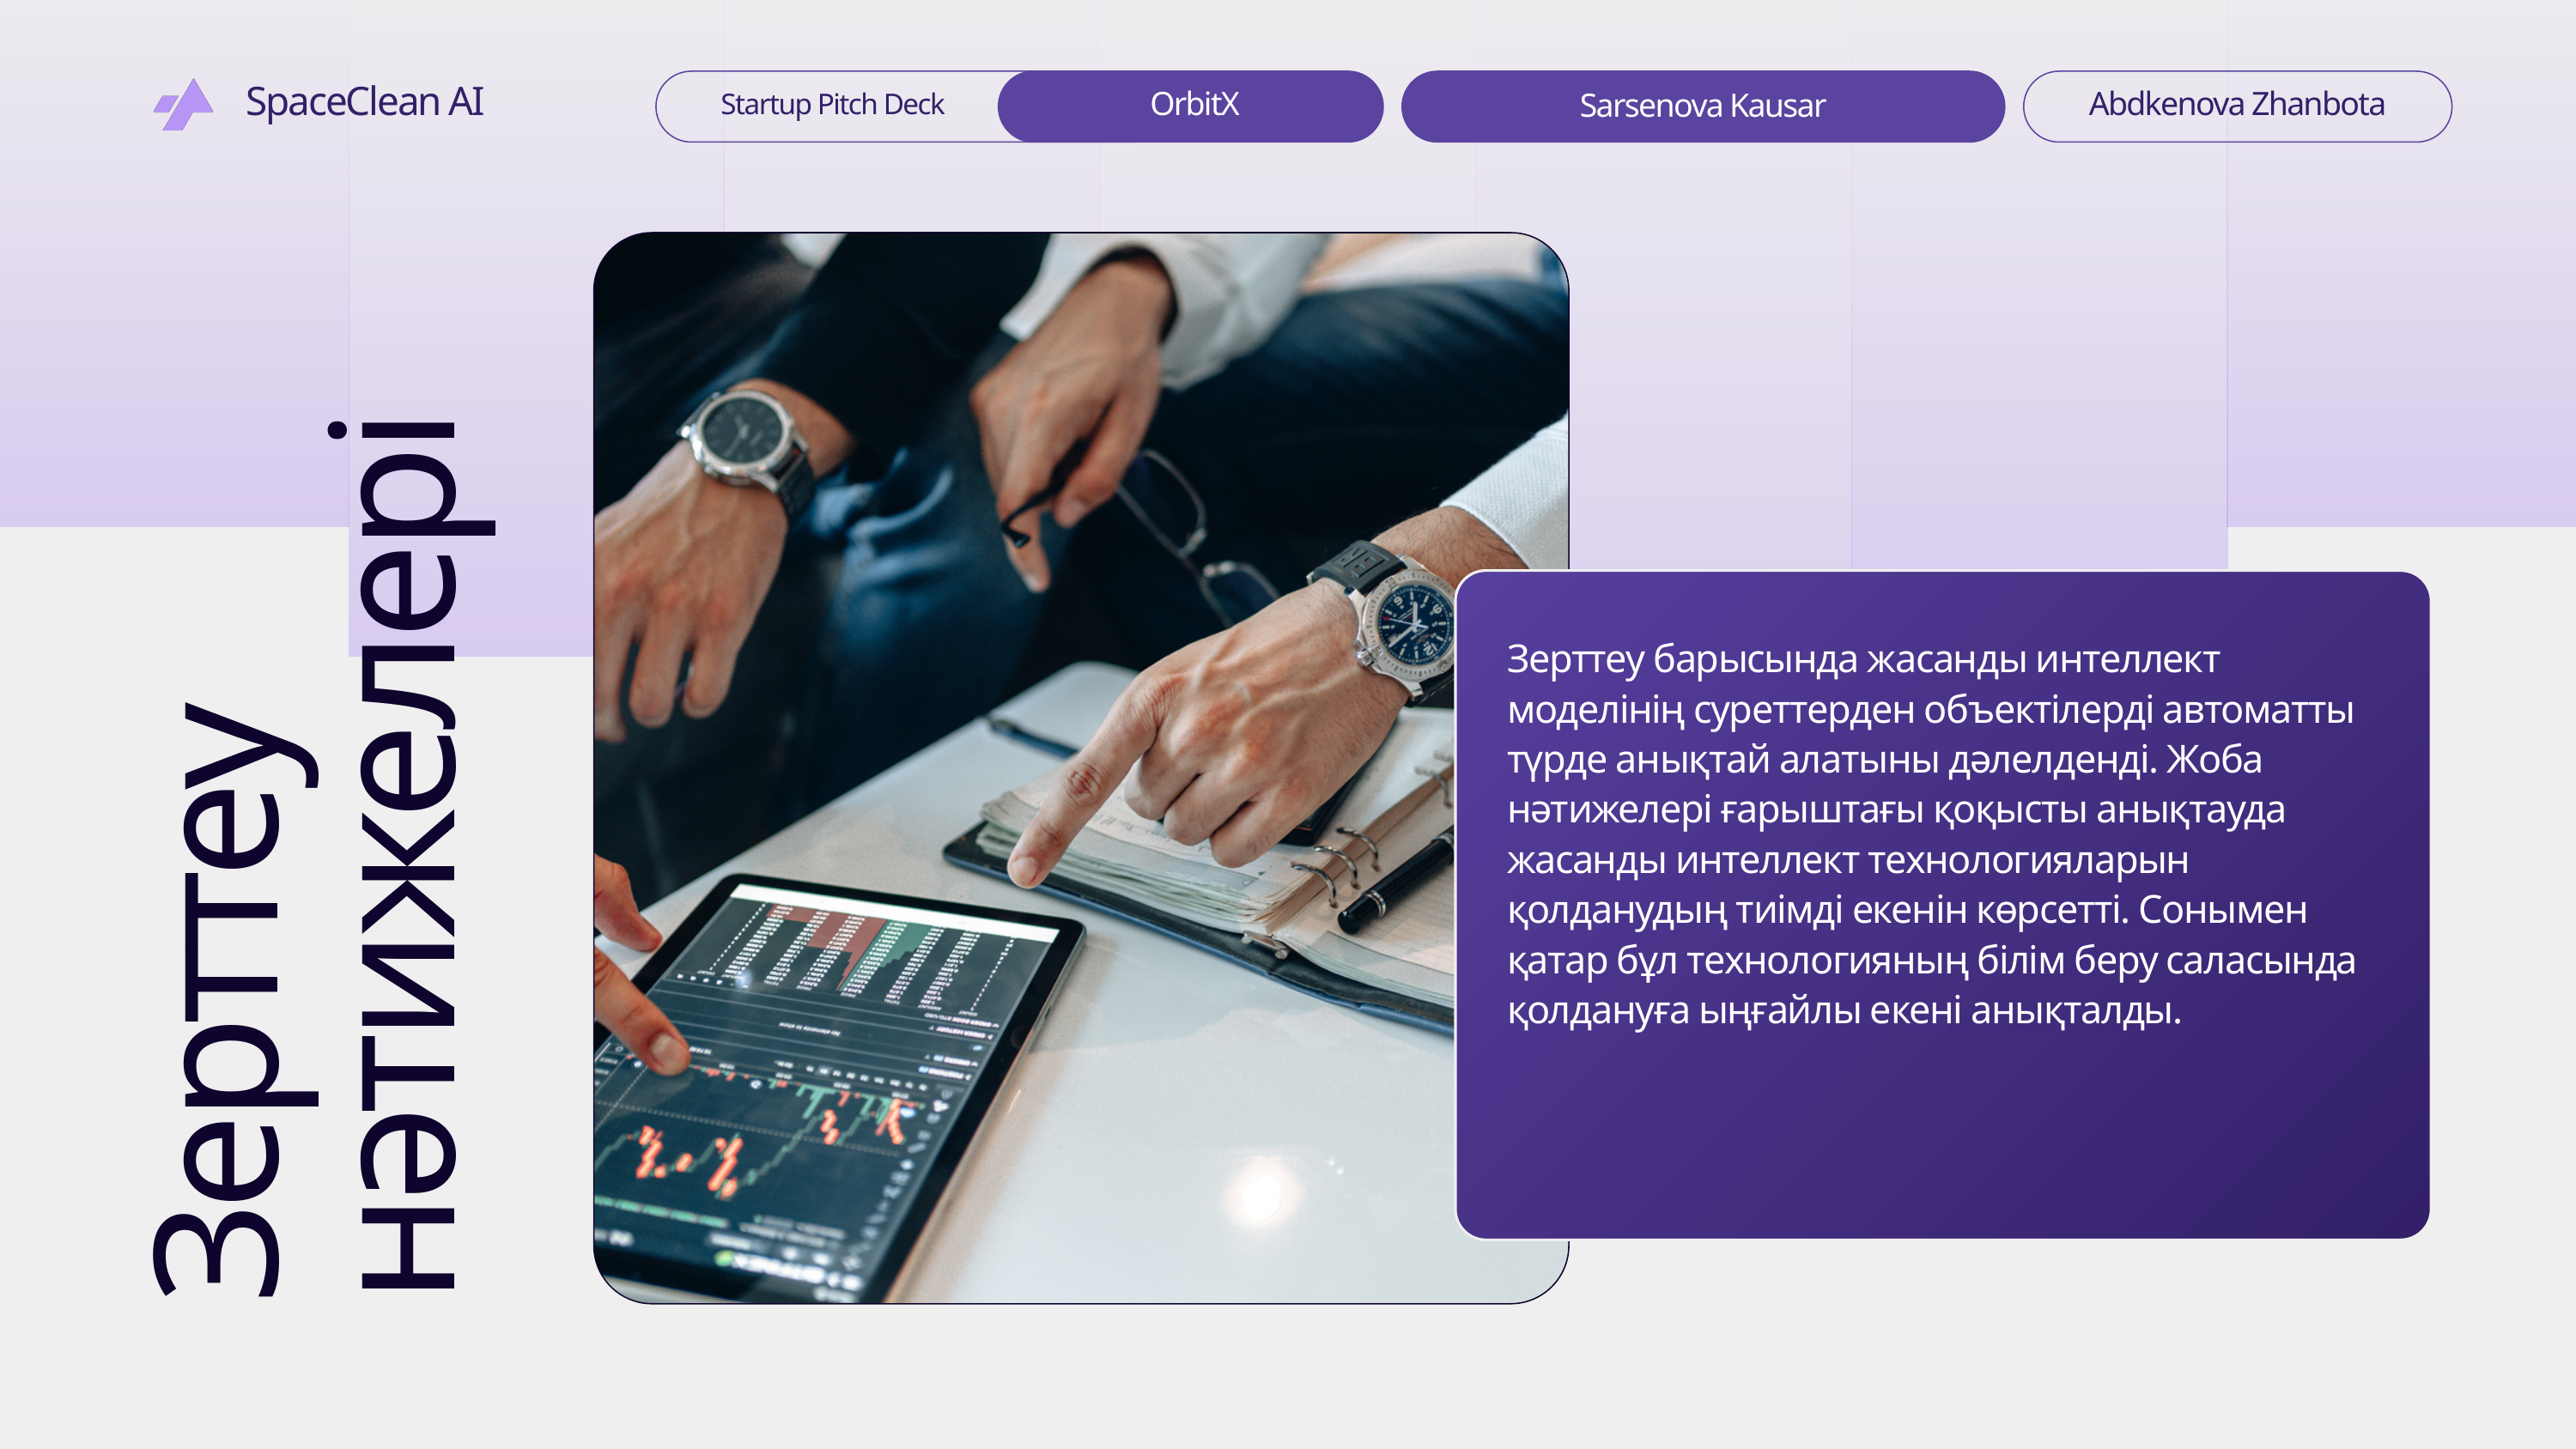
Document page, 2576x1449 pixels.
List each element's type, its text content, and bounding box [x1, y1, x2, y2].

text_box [1455, 570, 2432, 1240]
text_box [153, 70, 2452, 142]
text_box Зерттеу нәтижелері [135, 1004, 489, 1304]
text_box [593, 232, 1570, 1304]
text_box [0, 0, 2576, 995]
